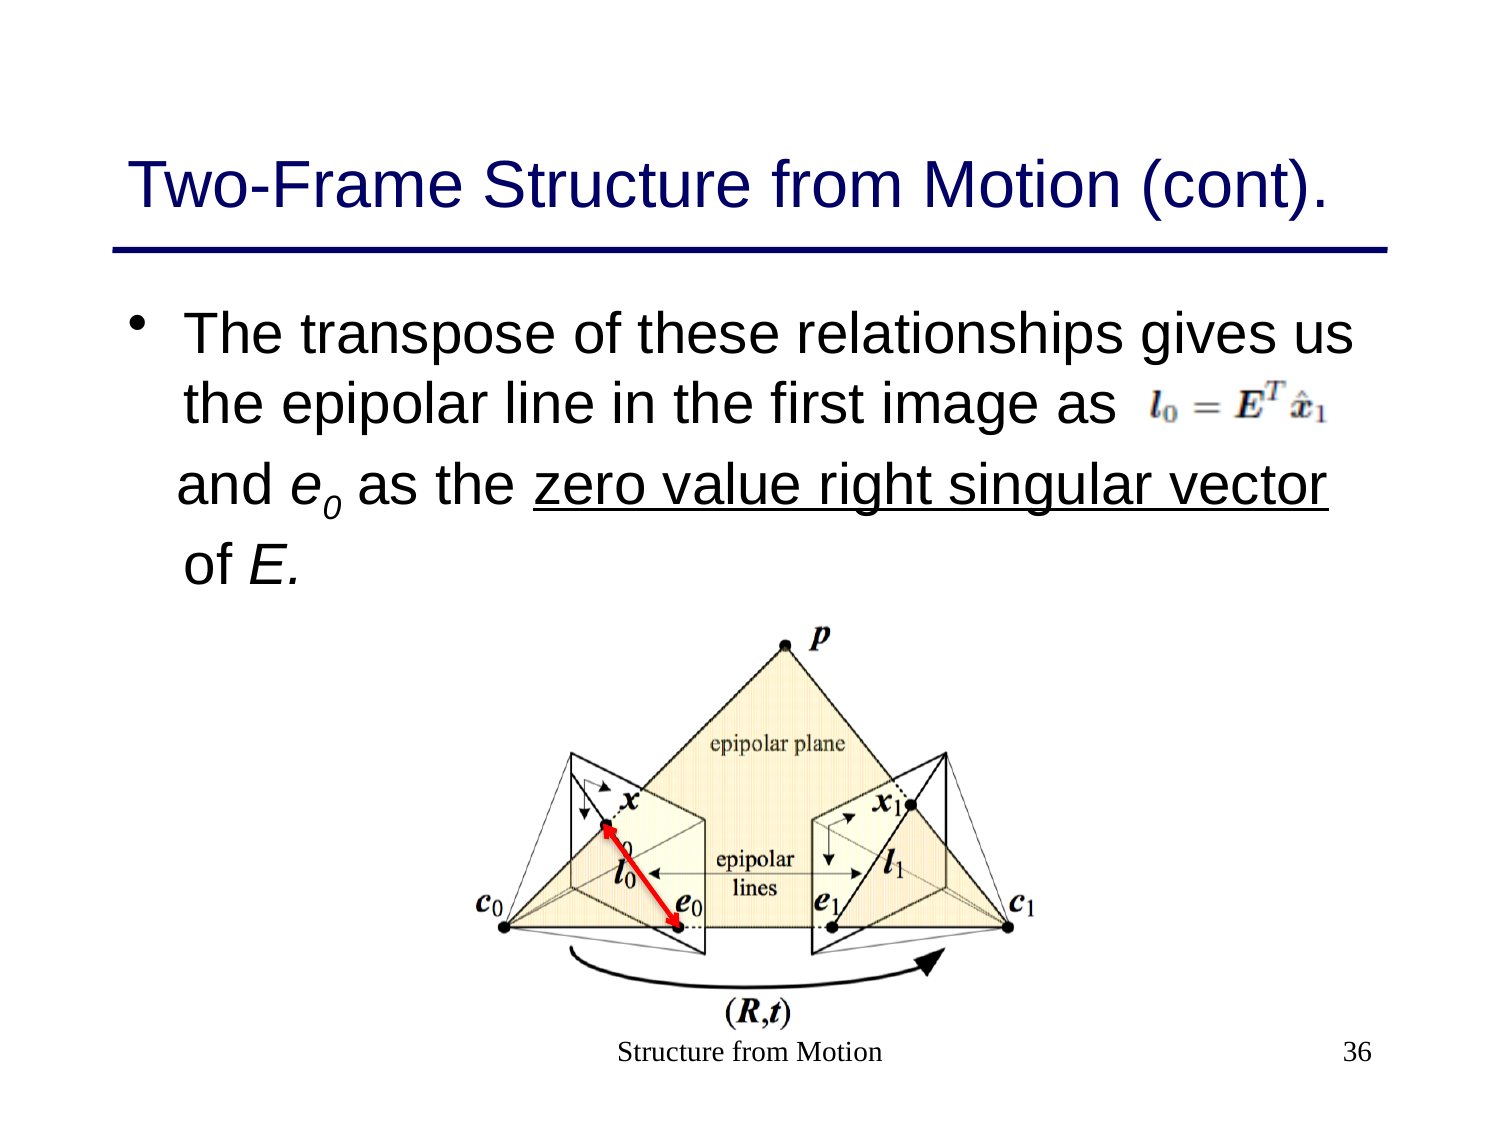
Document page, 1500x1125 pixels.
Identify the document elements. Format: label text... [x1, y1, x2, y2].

picture [1149, 374, 1333, 438]
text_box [602, 823, 680, 929]
list The transpose of these relationships gives us the epipolar line in the first image as and e0 as the zero value right singular vector of E. [112, 287, 1388, 1001]
title Two-Frame Structure from Motion (cont). [112, 99, 1388, 263]
footer Structure from Motion [449, 1045, 1051, 1101]
slide_number 36 [1074, 1024, 1388, 1101]
picture [437, 612, 1051, 1038]
